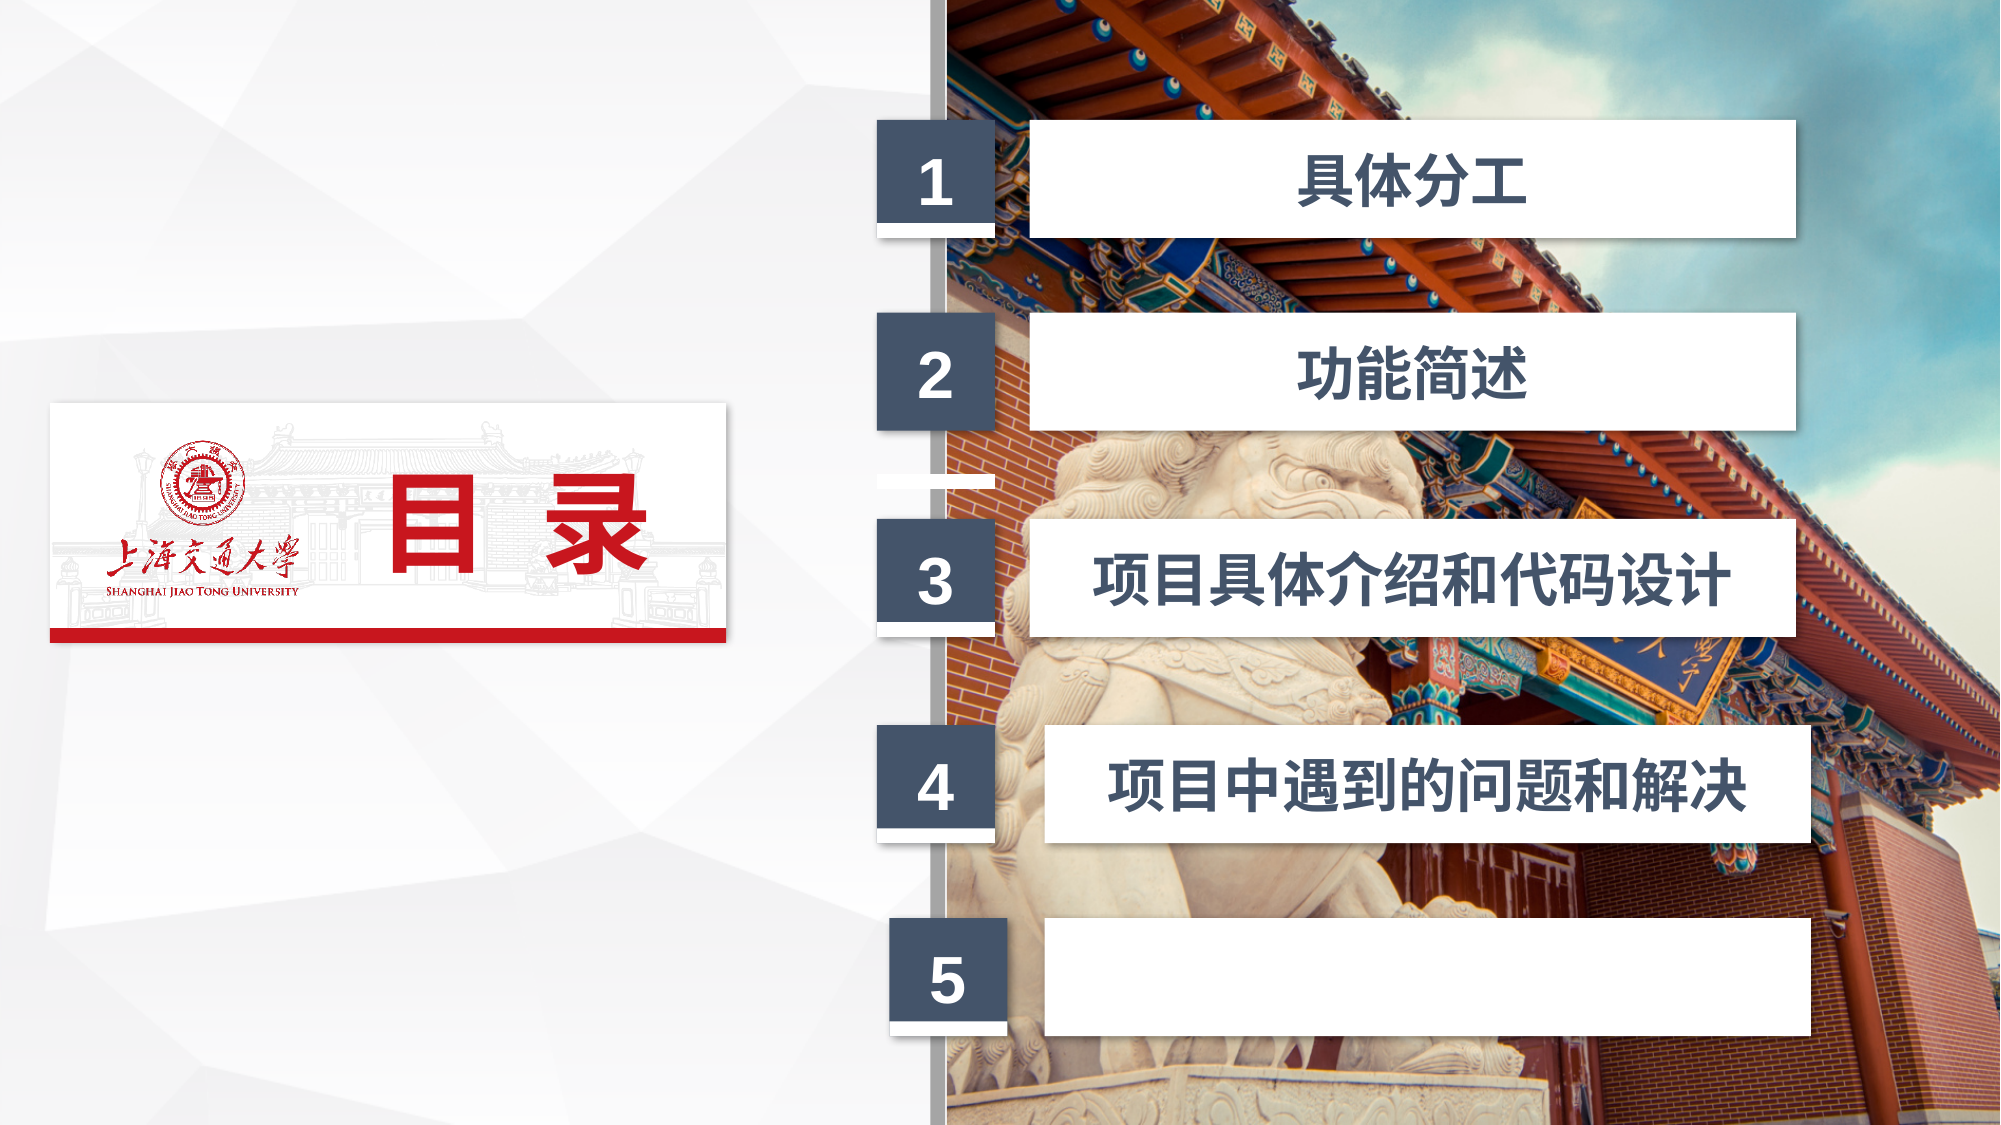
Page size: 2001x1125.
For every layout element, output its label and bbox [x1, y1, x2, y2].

text_box [876, 518, 995, 637]
text_box [876, 119, 995, 238]
text_box [876, 725, 995, 844]
text_box [876, 312, 995, 489]
picture [946, 0, 2000, 1125]
picture [0, 0, 930, 1125]
text_box [889, 917, 1008, 1037]
